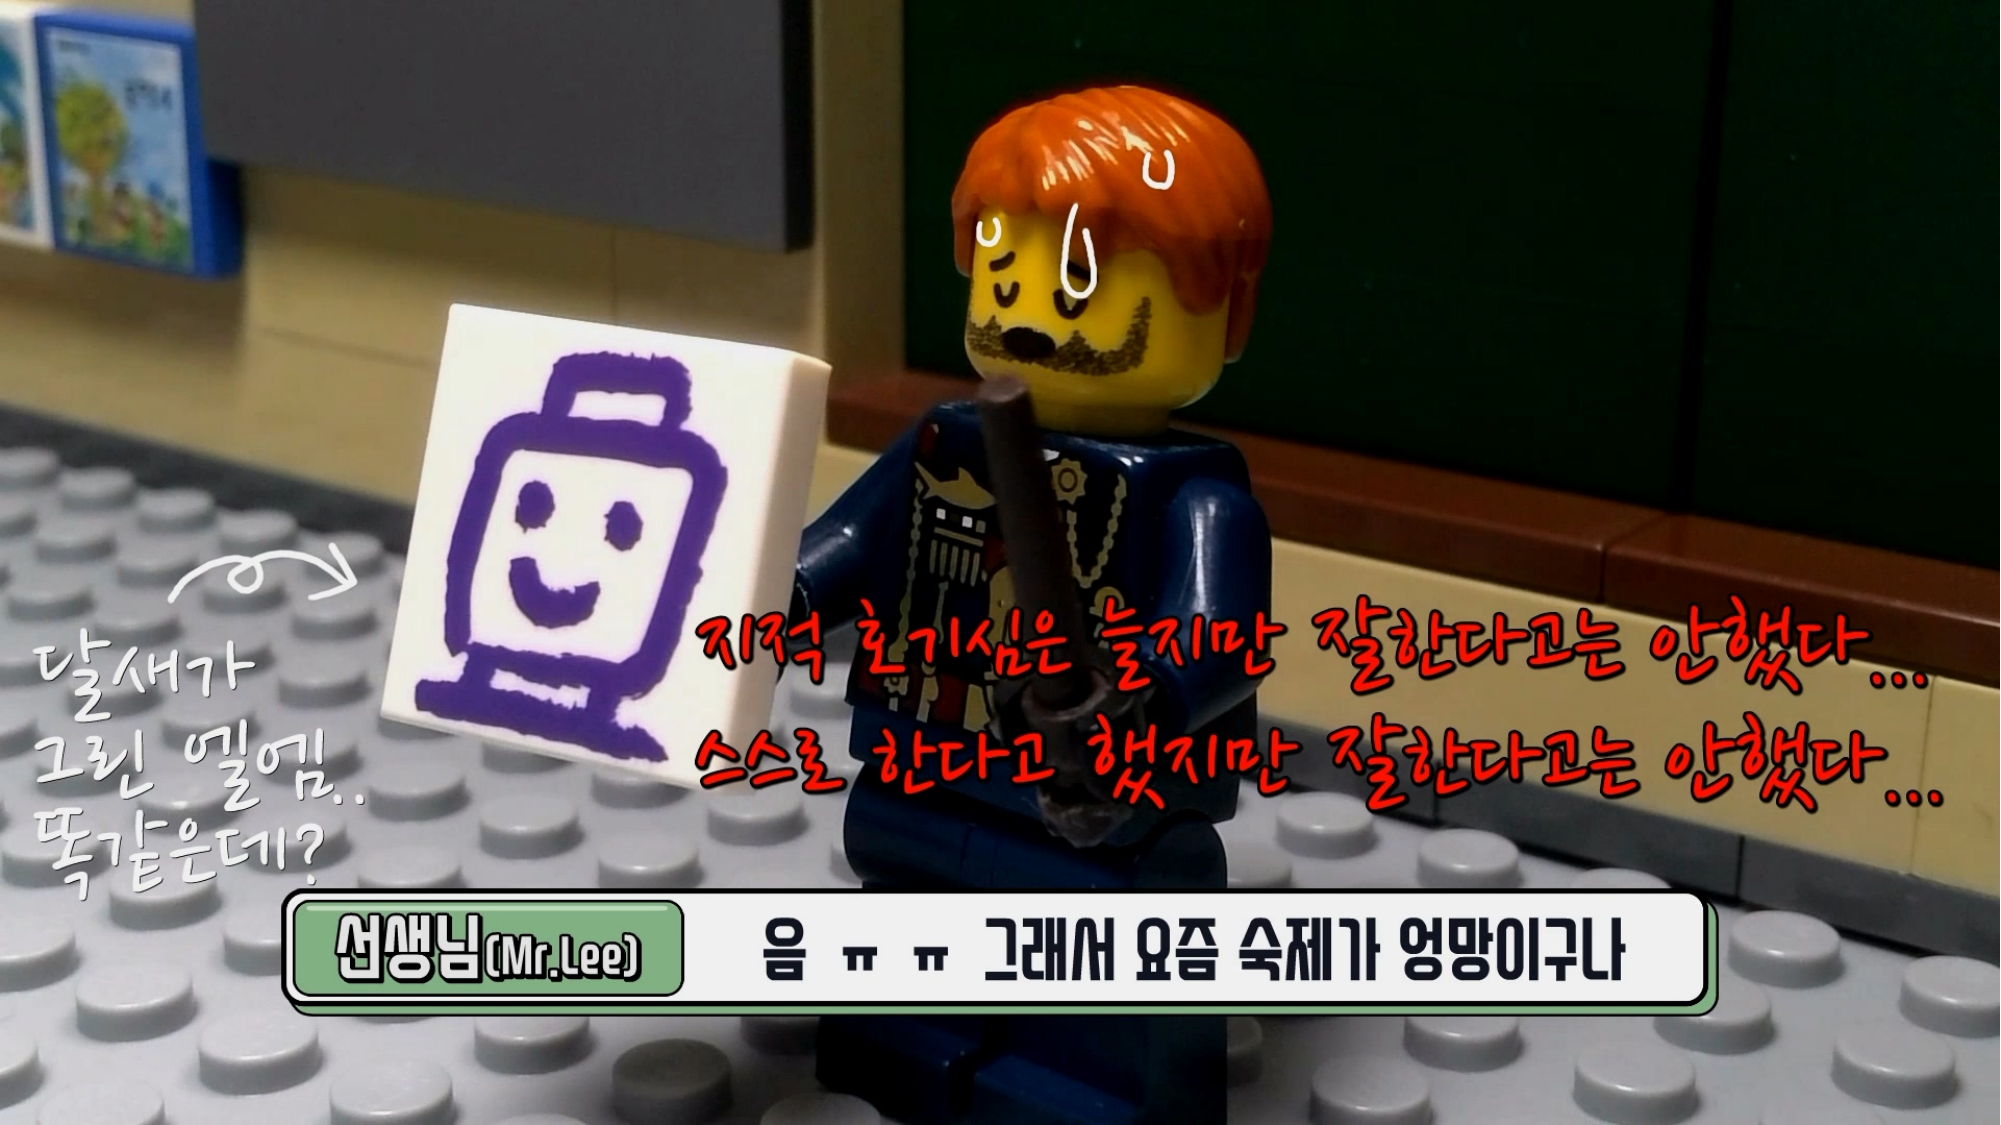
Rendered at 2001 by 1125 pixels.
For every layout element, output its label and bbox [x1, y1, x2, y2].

list [0, 0, 2000, 1125]
